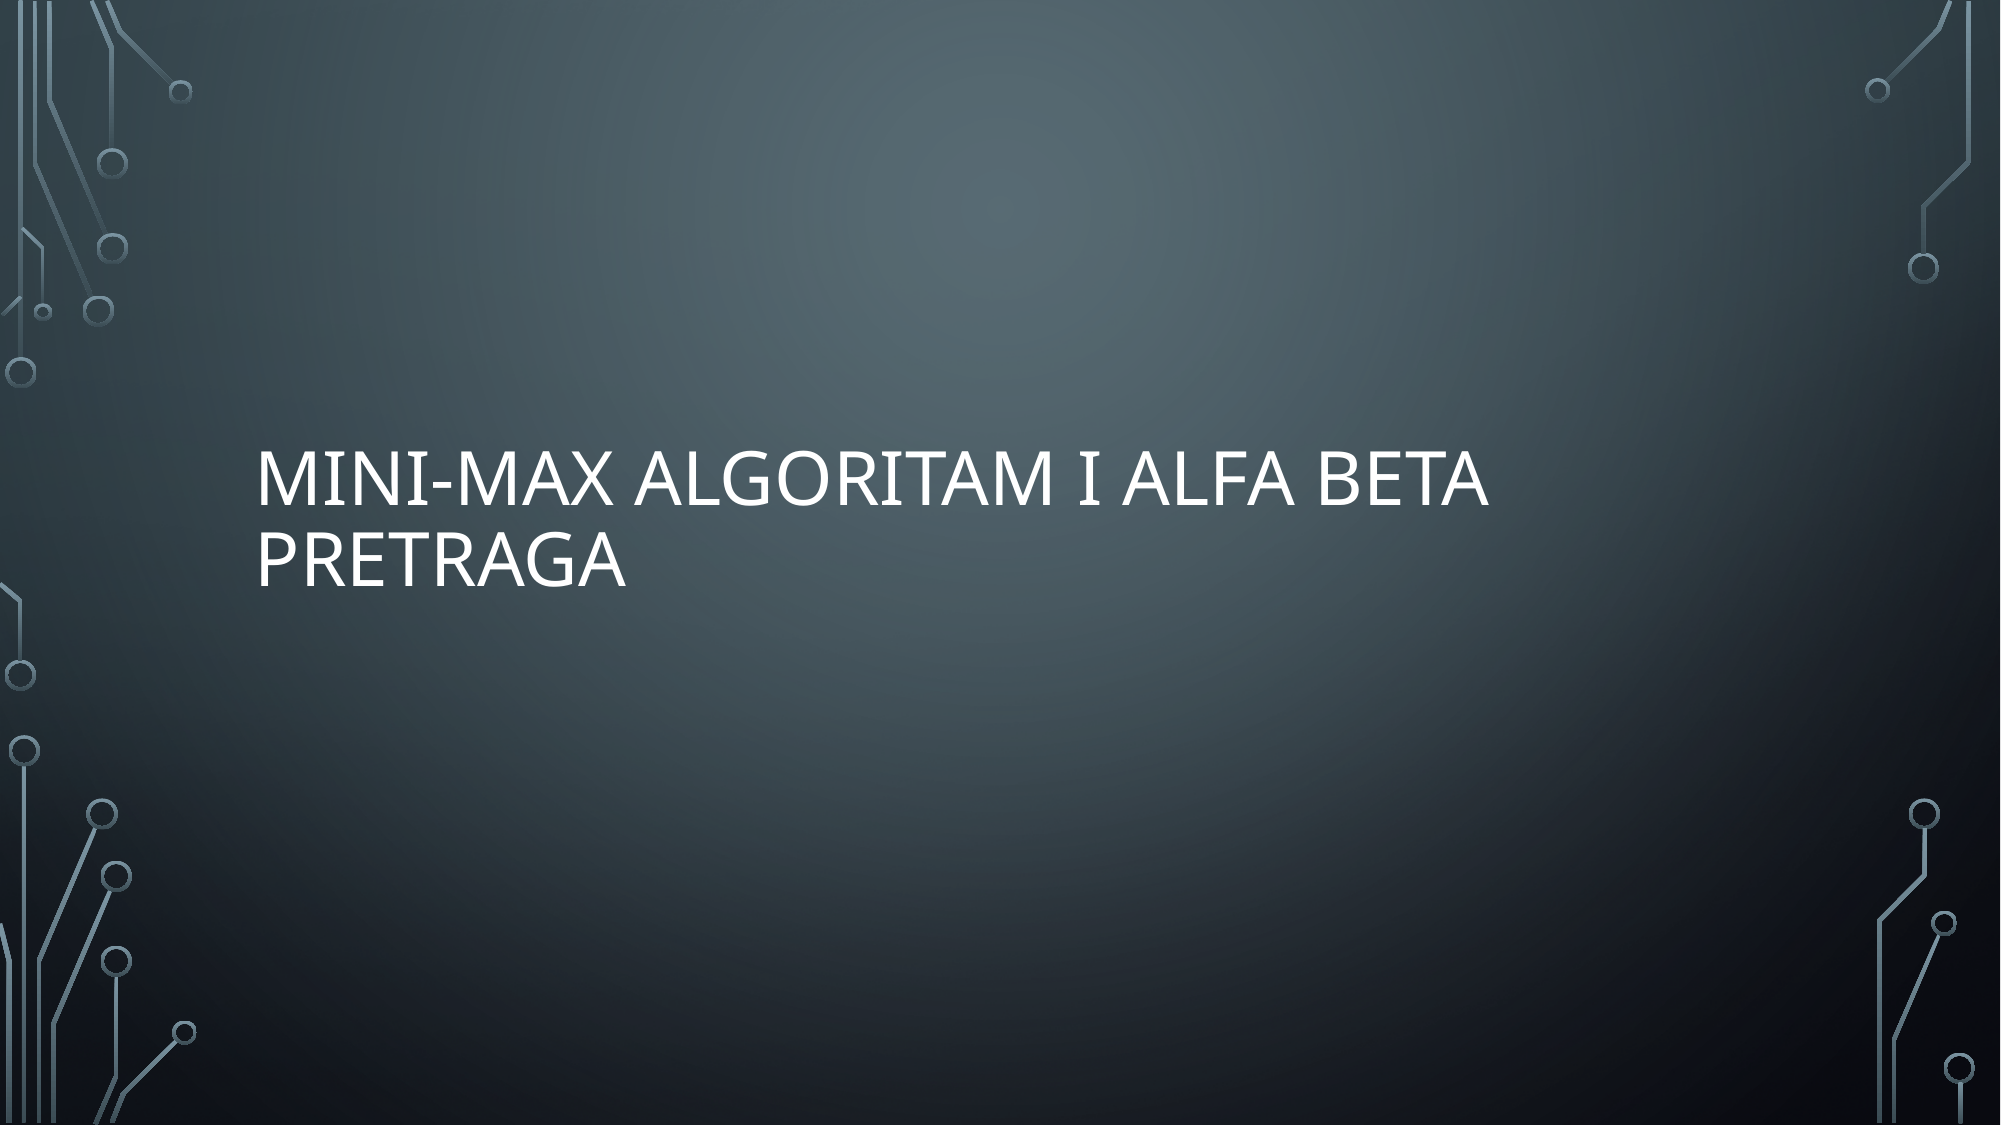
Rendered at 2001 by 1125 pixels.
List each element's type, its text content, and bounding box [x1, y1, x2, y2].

title mini-max algoritam i Alfa Beta Pretraga [239, 400, 1865, 643]
